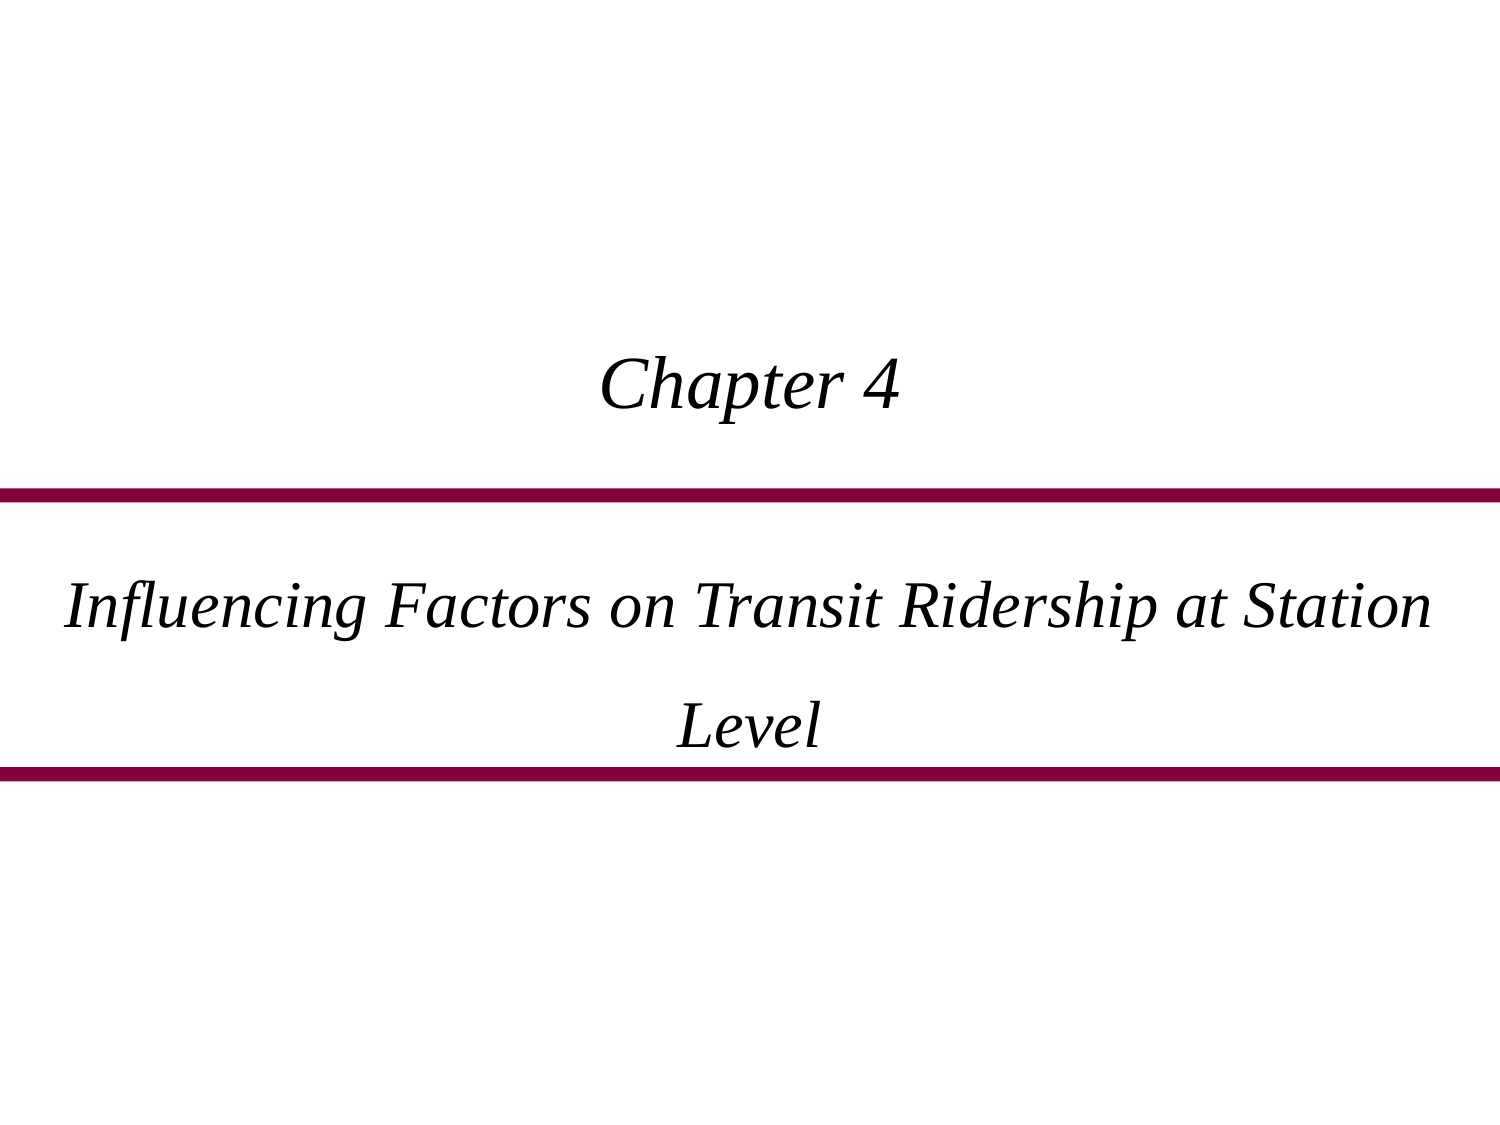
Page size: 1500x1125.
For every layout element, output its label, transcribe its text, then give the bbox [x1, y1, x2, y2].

text_box Influencing Factors on Transit Ridership at Station Level [0, 513, 1500, 766]
text_box [0, 487, 1500, 503]
text_box Chapter 4 [0, 281, 1500, 431]
text_box [0, 766, 1500, 782]
